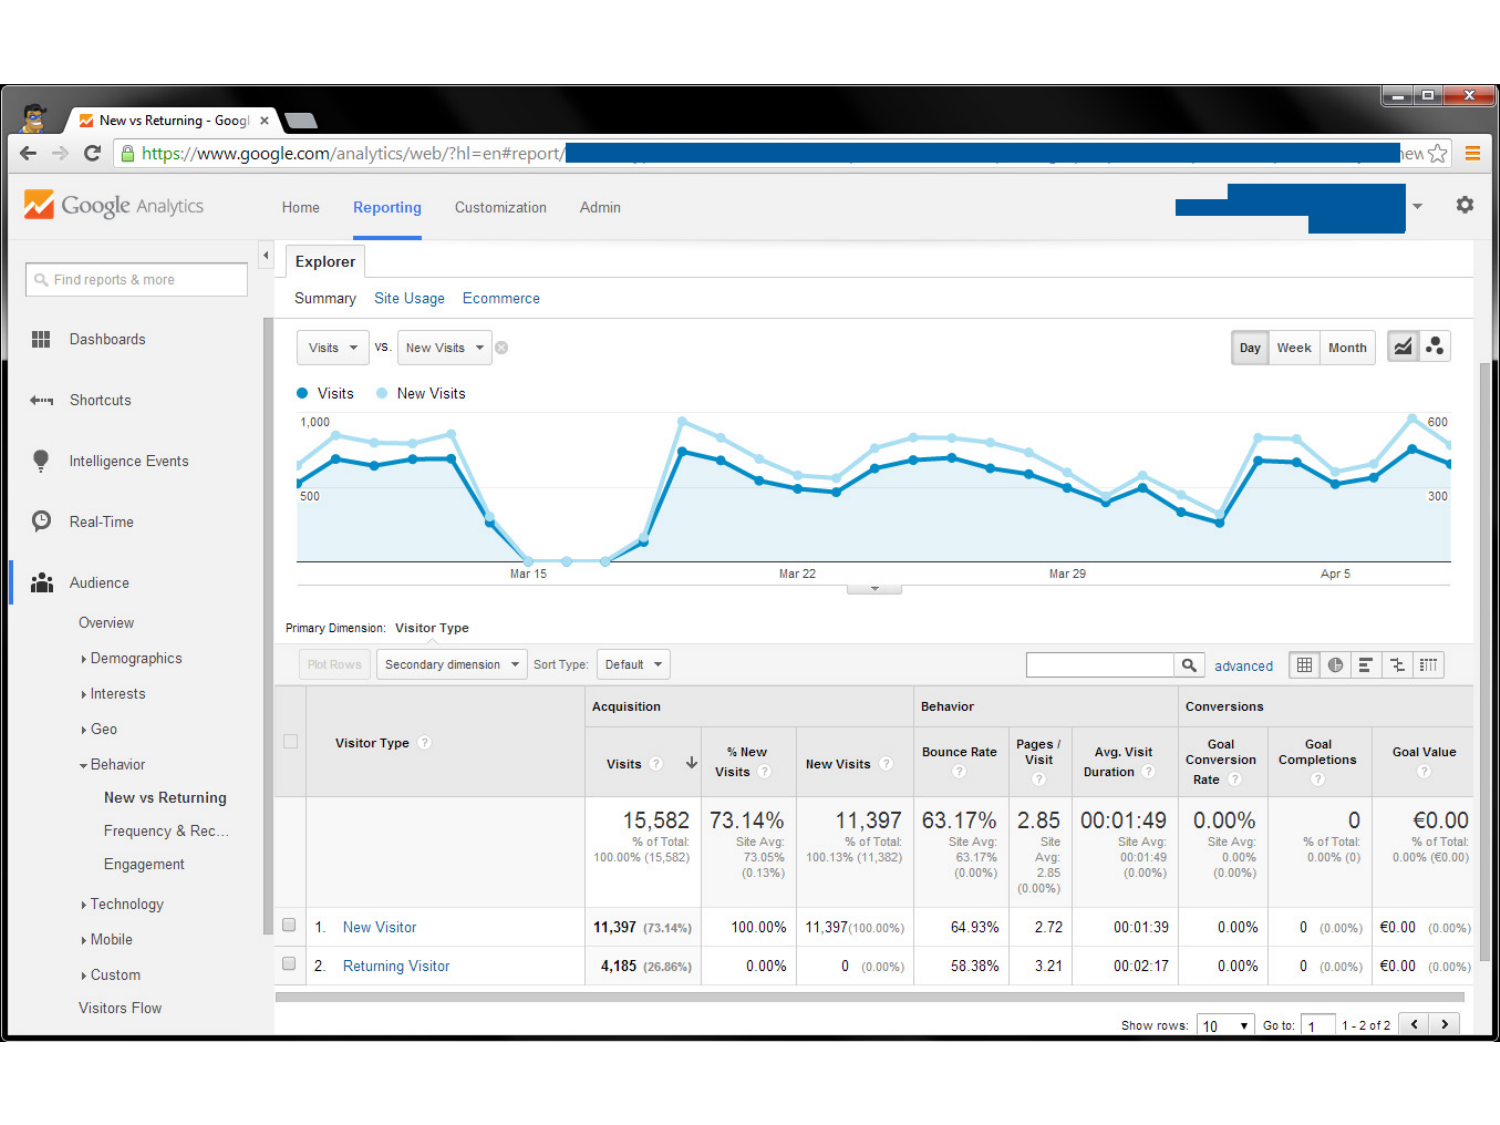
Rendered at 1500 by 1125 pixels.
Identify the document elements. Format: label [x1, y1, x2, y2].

picture [0, 82, 1500, 1042]
